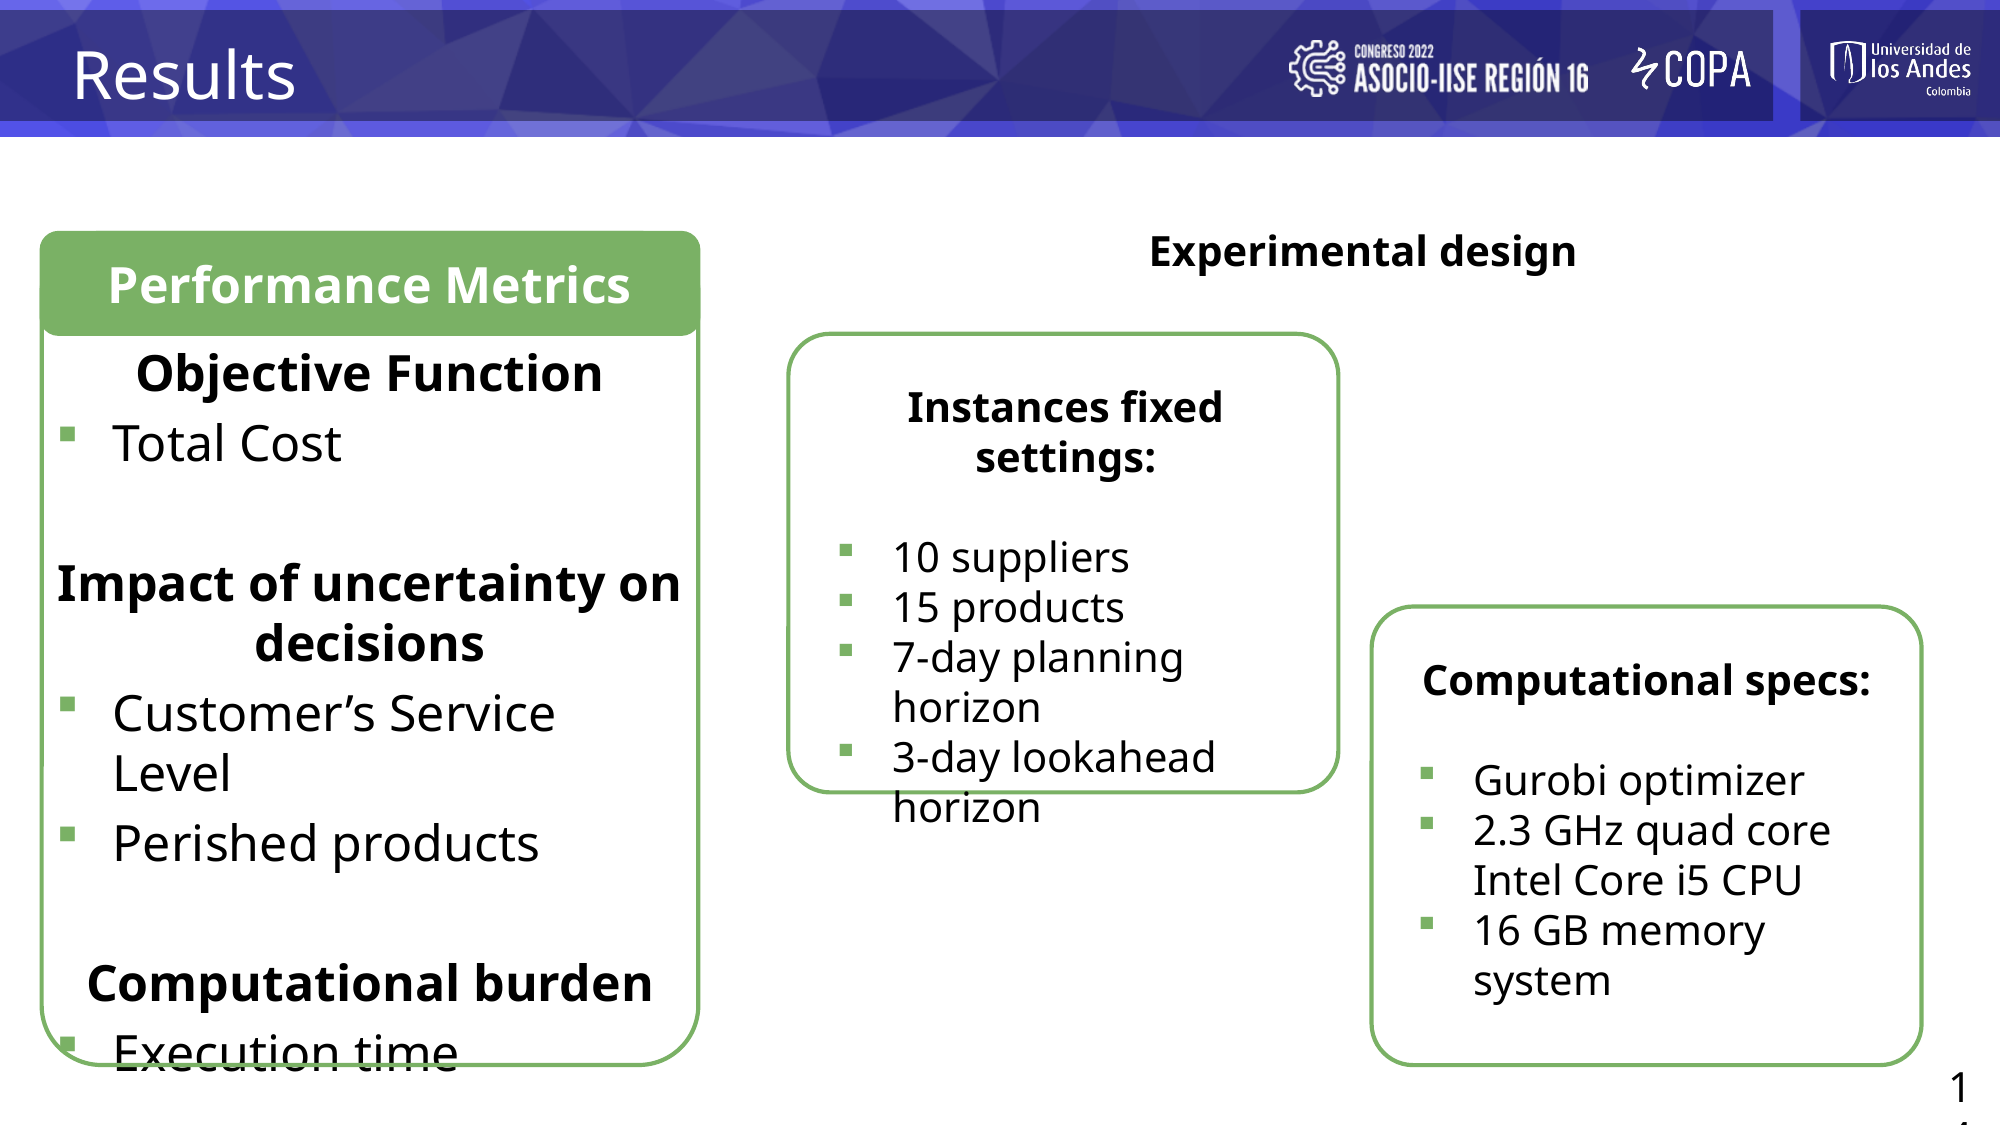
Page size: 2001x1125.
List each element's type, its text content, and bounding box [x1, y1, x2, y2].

text_box 14 [1913, 1053, 1988, 1125]
text_box Experimental design [788, 217, 1939, 283]
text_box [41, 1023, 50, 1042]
text_box Results [56, 25, 1018, 116]
text_box Performance Metrics [39, 230, 701, 336]
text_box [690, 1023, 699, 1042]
text_box [1369, 604, 1924, 1066]
picture [0, 0, 2000, 137]
text_box Instances fixed settings: 10 suppliers 15 products 7-day planning horizon 3-day lookahead horizon [821, 373, 1310, 889]
text_box Computational specs: Gurobi optimizer 2.3 GHz quad core Intel Core i5 CPU 16 GB memory system [1402, 646, 1891, 1111]
text_box [786, 331, 1341, 794]
text_box [39, 321, 701, 1068]
